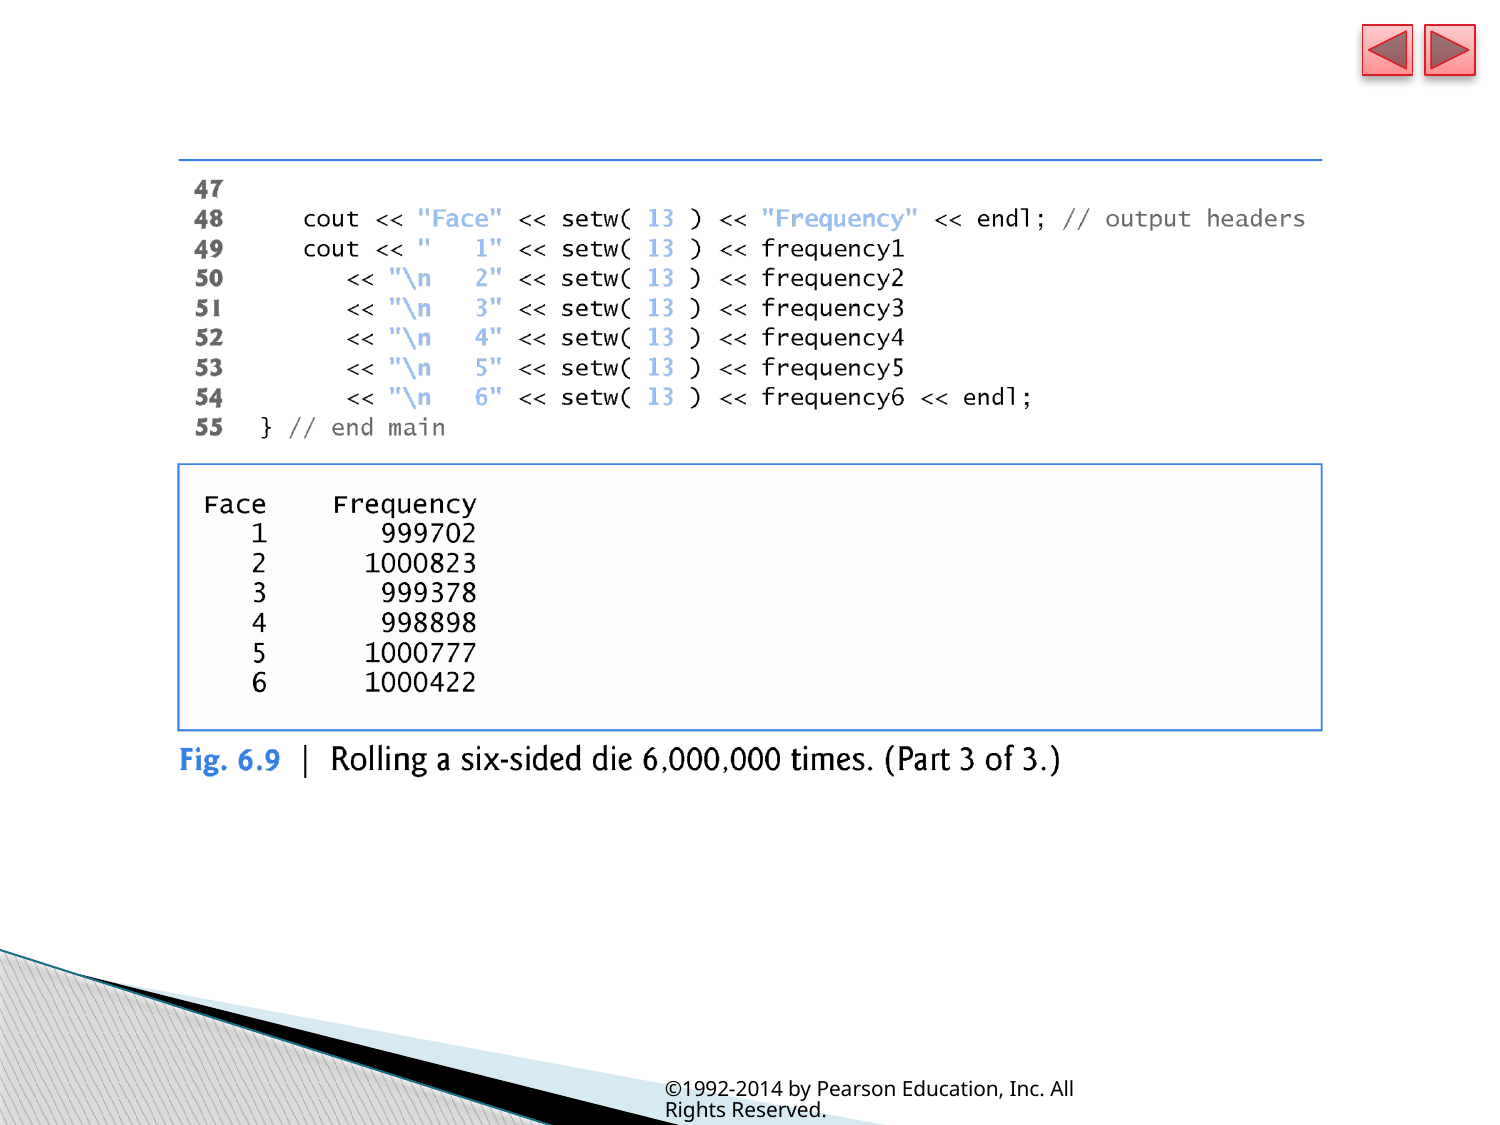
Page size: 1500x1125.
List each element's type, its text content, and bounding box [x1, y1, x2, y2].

picture [0, 106, 1500, 1018]
footer ©1992-2014 by Pearson Education, Inc. All Rights Reserved. [650, 1051, 1105, 1112]
